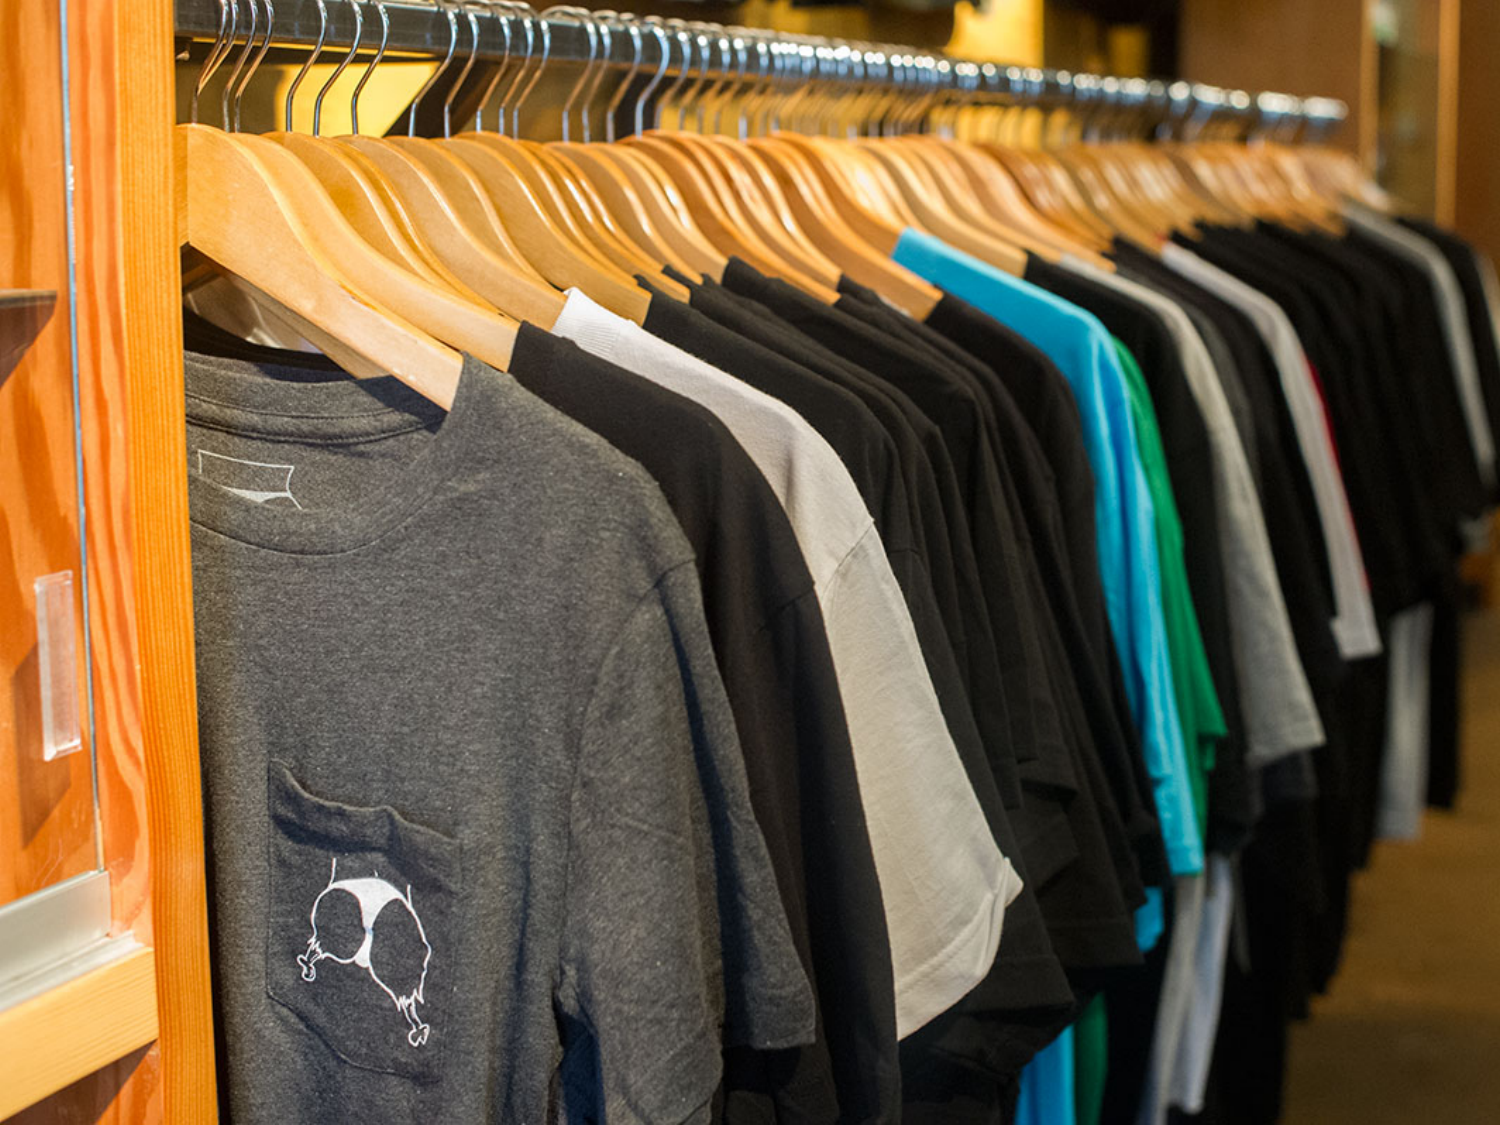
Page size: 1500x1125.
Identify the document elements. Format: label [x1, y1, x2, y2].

list [0, 0, 1500, 1125]
